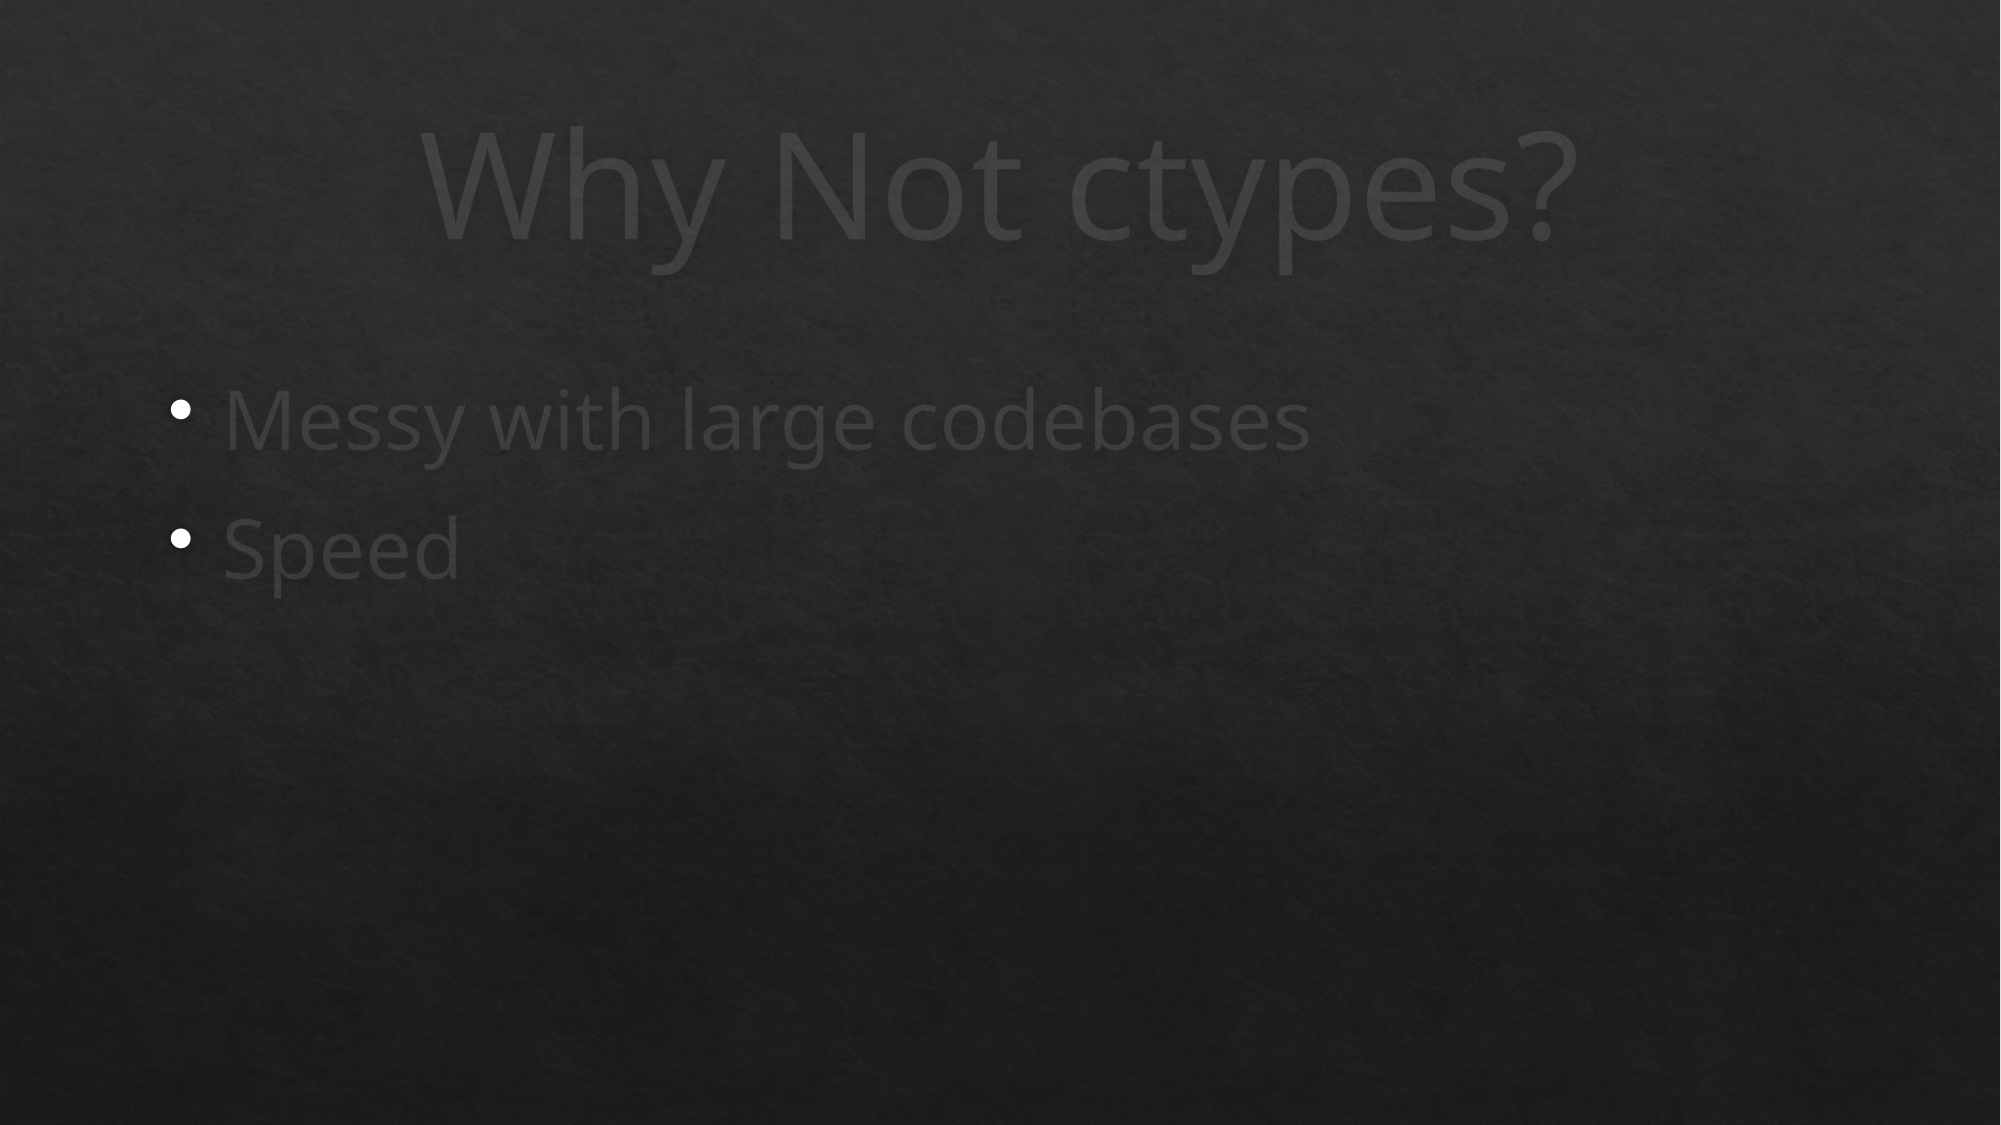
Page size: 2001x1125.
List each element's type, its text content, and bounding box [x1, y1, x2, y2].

title Why Not ctypes? [149, 99, 1849, 260]
list Messy with large codebases Speed [149, 359, 1849, 1025]
